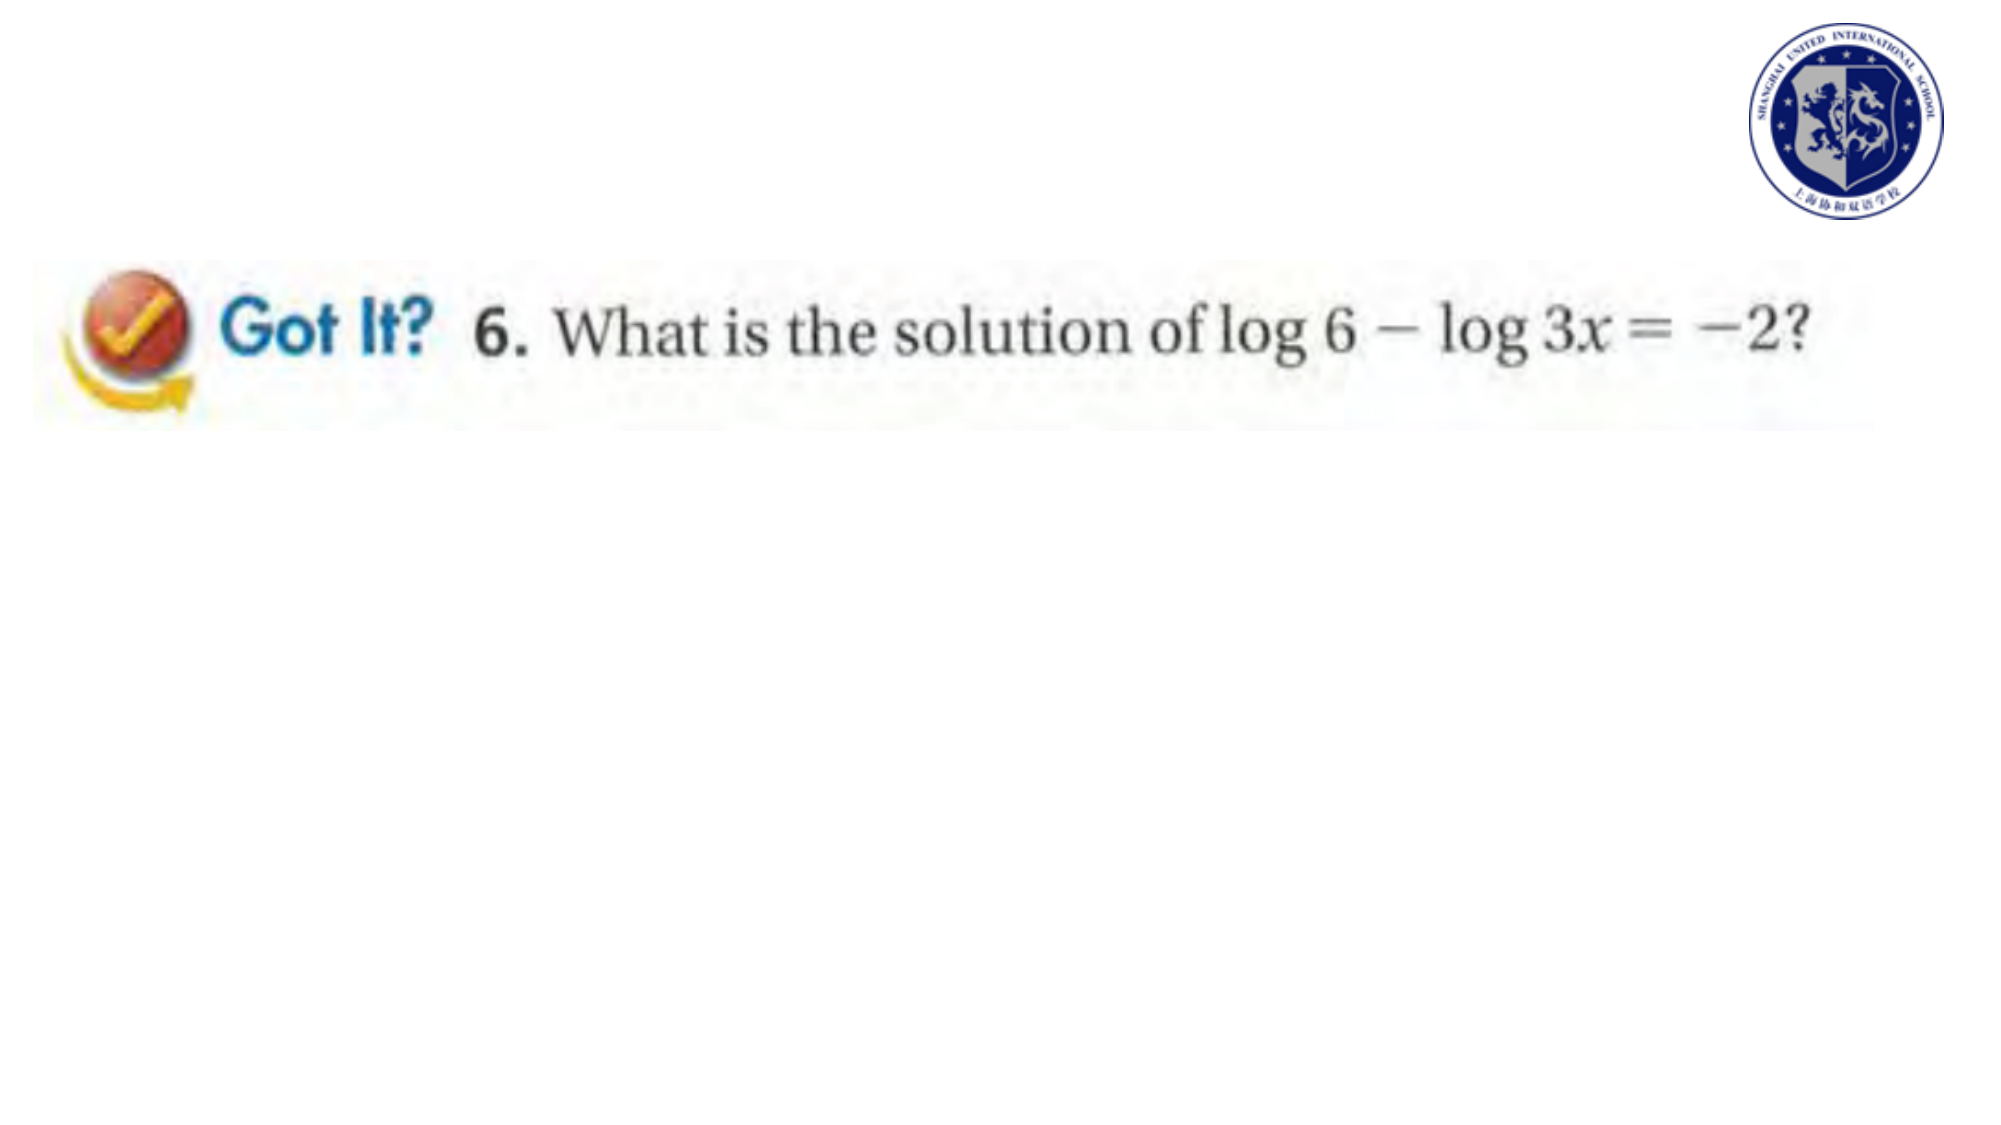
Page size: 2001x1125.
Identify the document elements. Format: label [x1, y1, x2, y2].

picture [1749, 23, 1944, 220]
picture [33, 259, 1876, 431]
